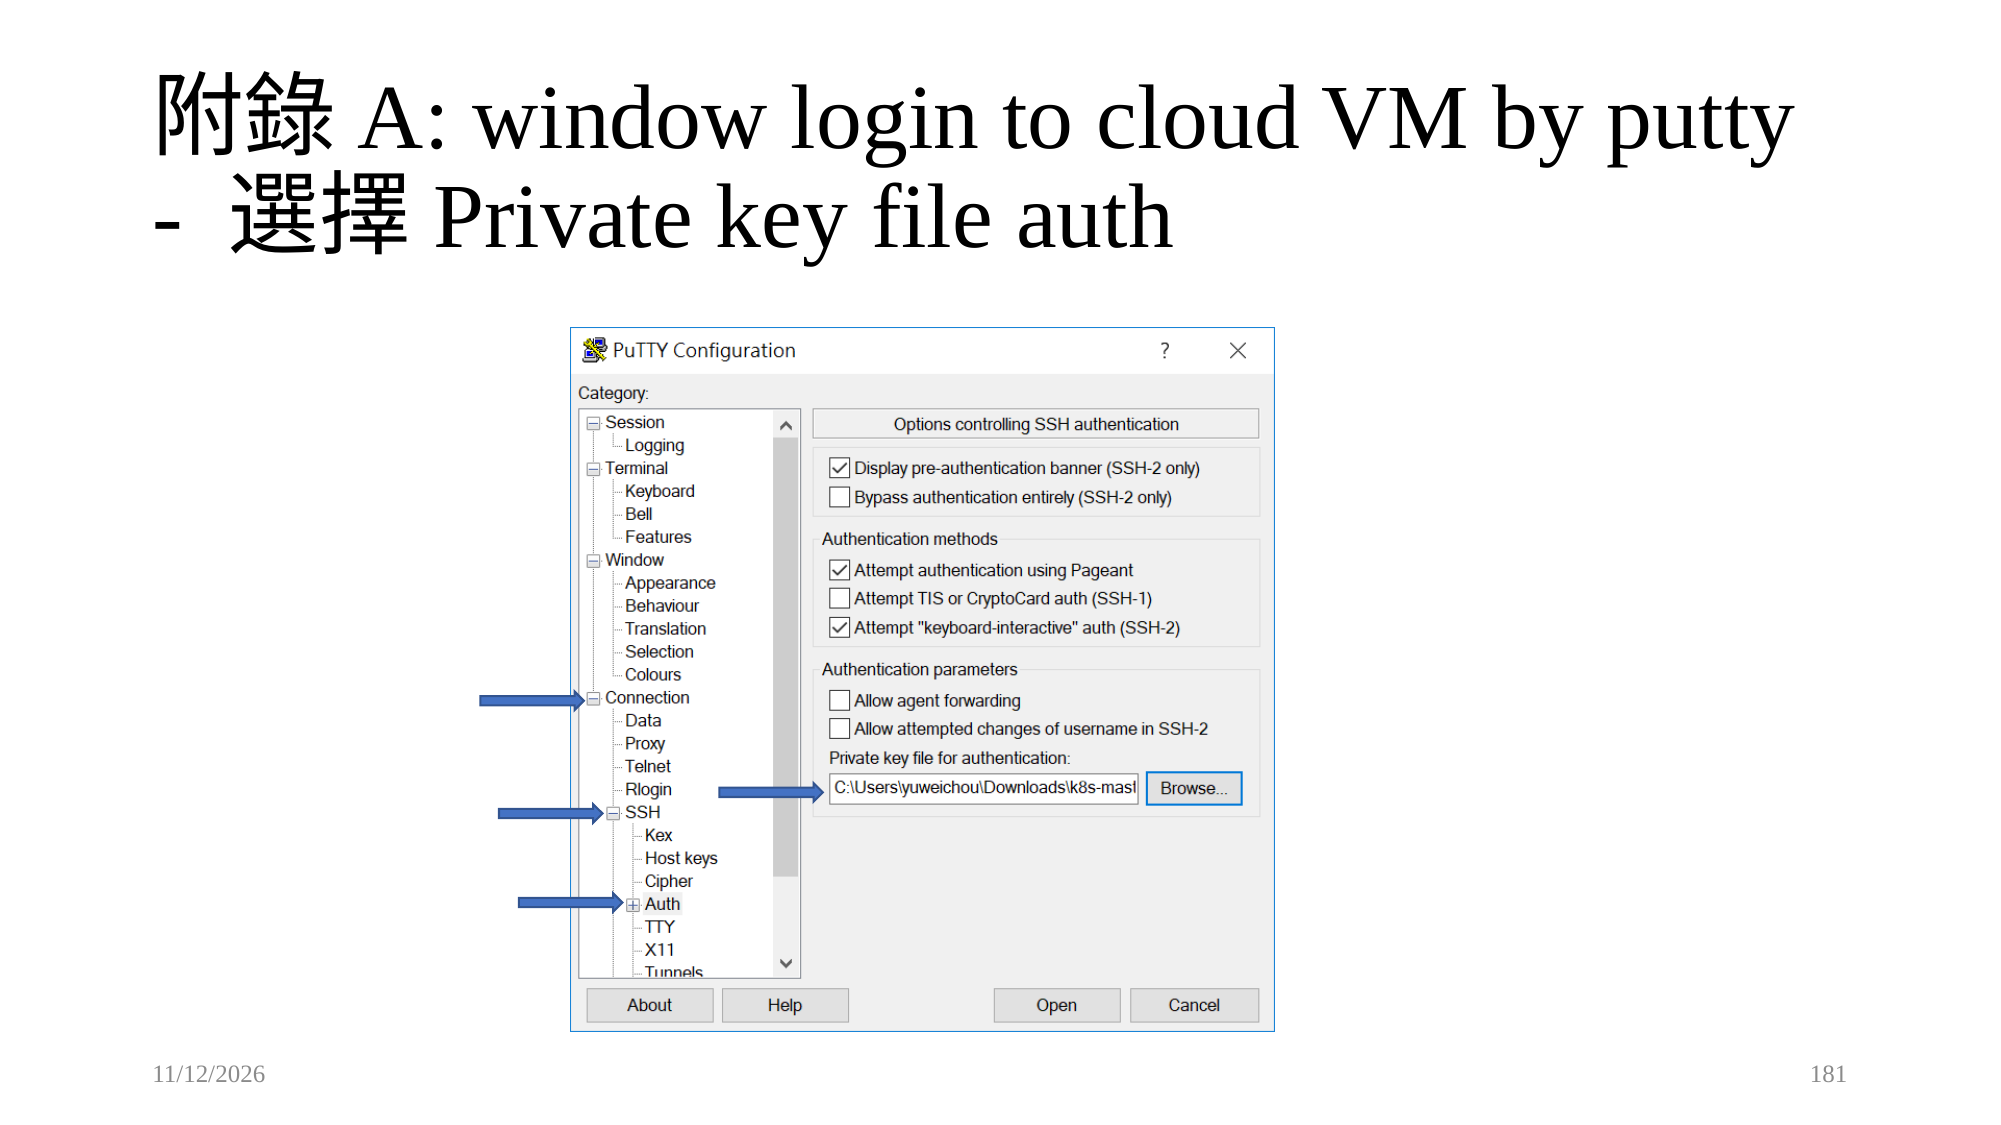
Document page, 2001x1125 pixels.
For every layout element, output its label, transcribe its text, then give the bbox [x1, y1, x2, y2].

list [570, 327, 1275, 1032]
text_box [479, 695, 570, 707]
text_box [497, 807, 570, 820]
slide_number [137, 1042, 588, 1103]
slide_number 181 [1412, 1042, 1863, 1103]
title 附錄A: window login to cloud VM by putty - 選擇Private key file auth [137, 59, 1863, 278]
text_box [517, 896, 570, 909]
